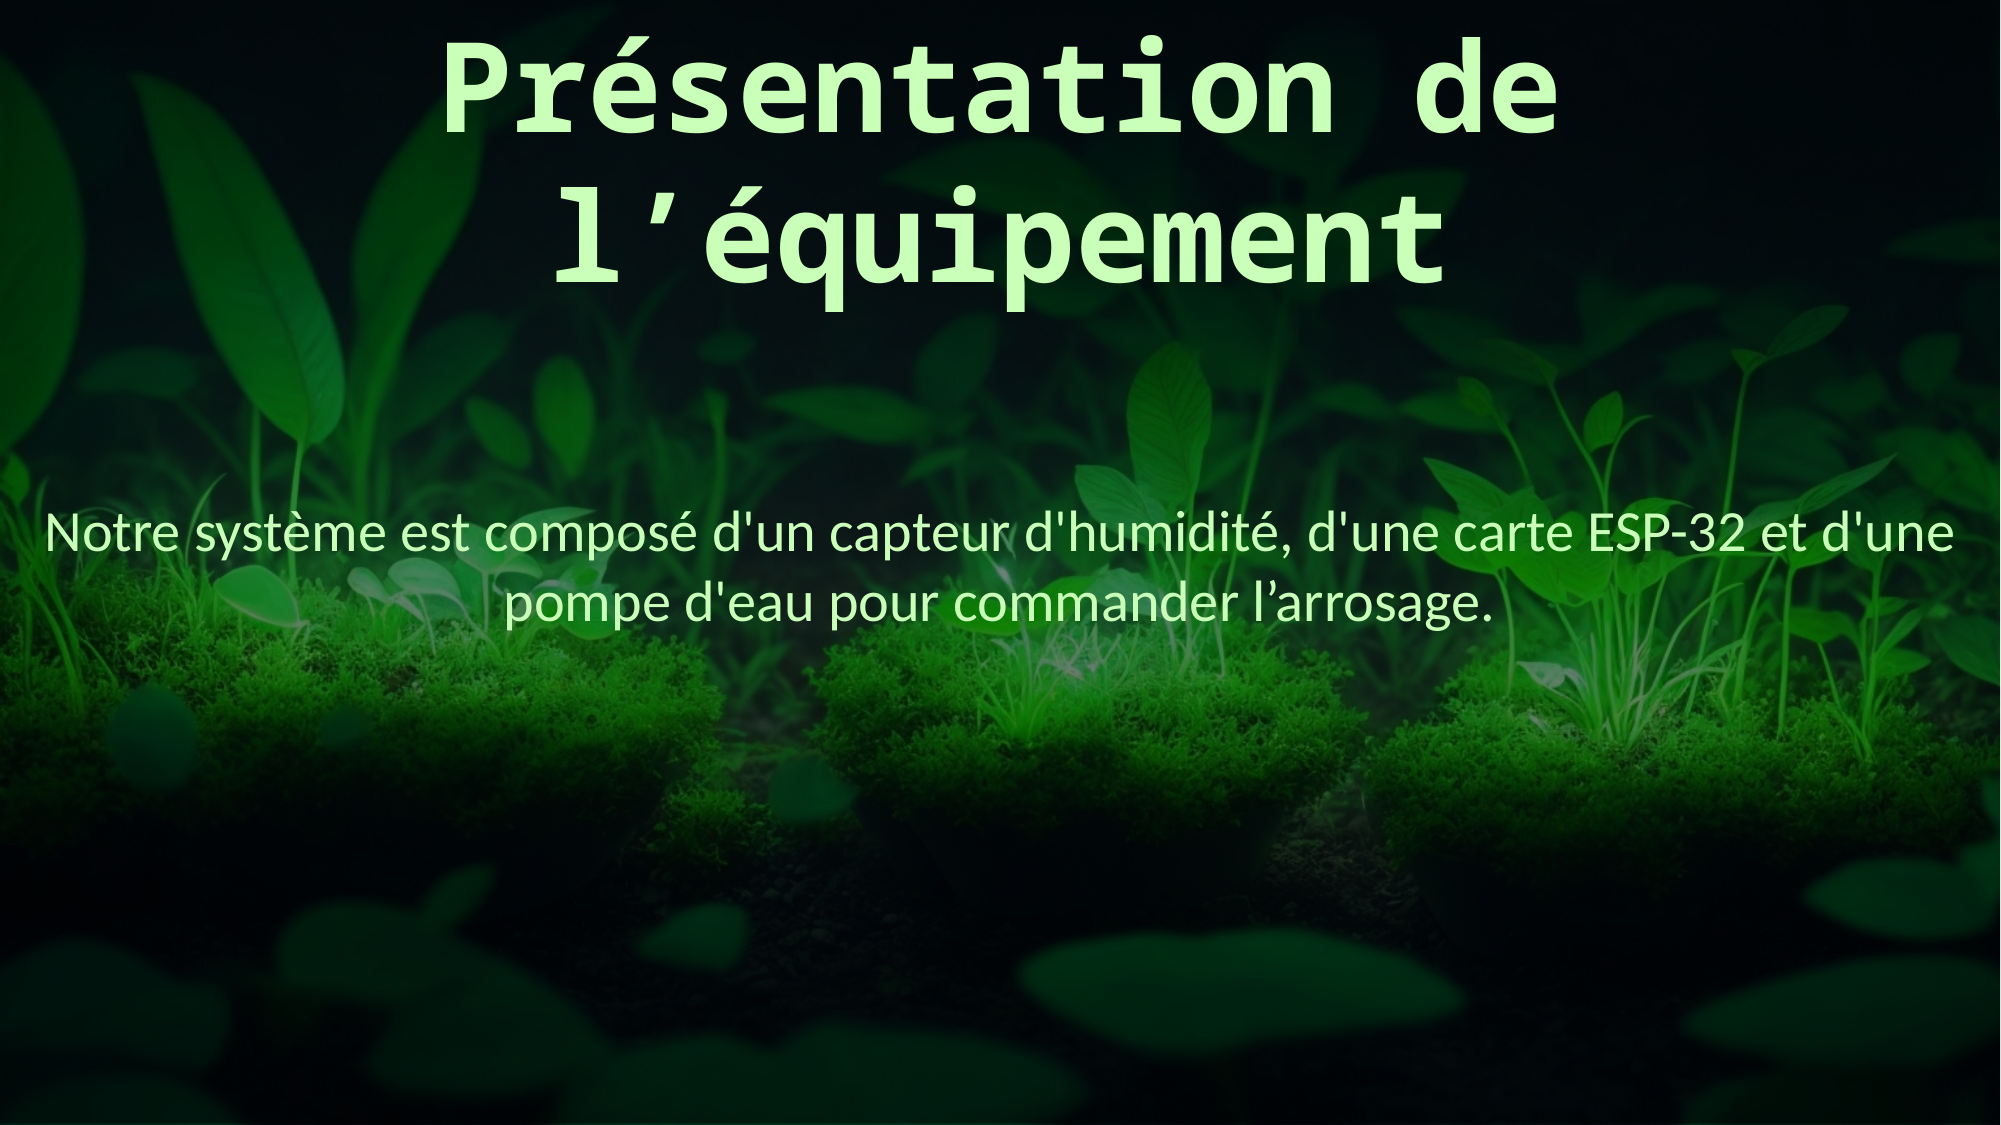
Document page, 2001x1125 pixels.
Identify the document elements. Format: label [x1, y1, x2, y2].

picture [0, 0, 2001, 1125]
text_box [0, 0, 2000, 1124]
